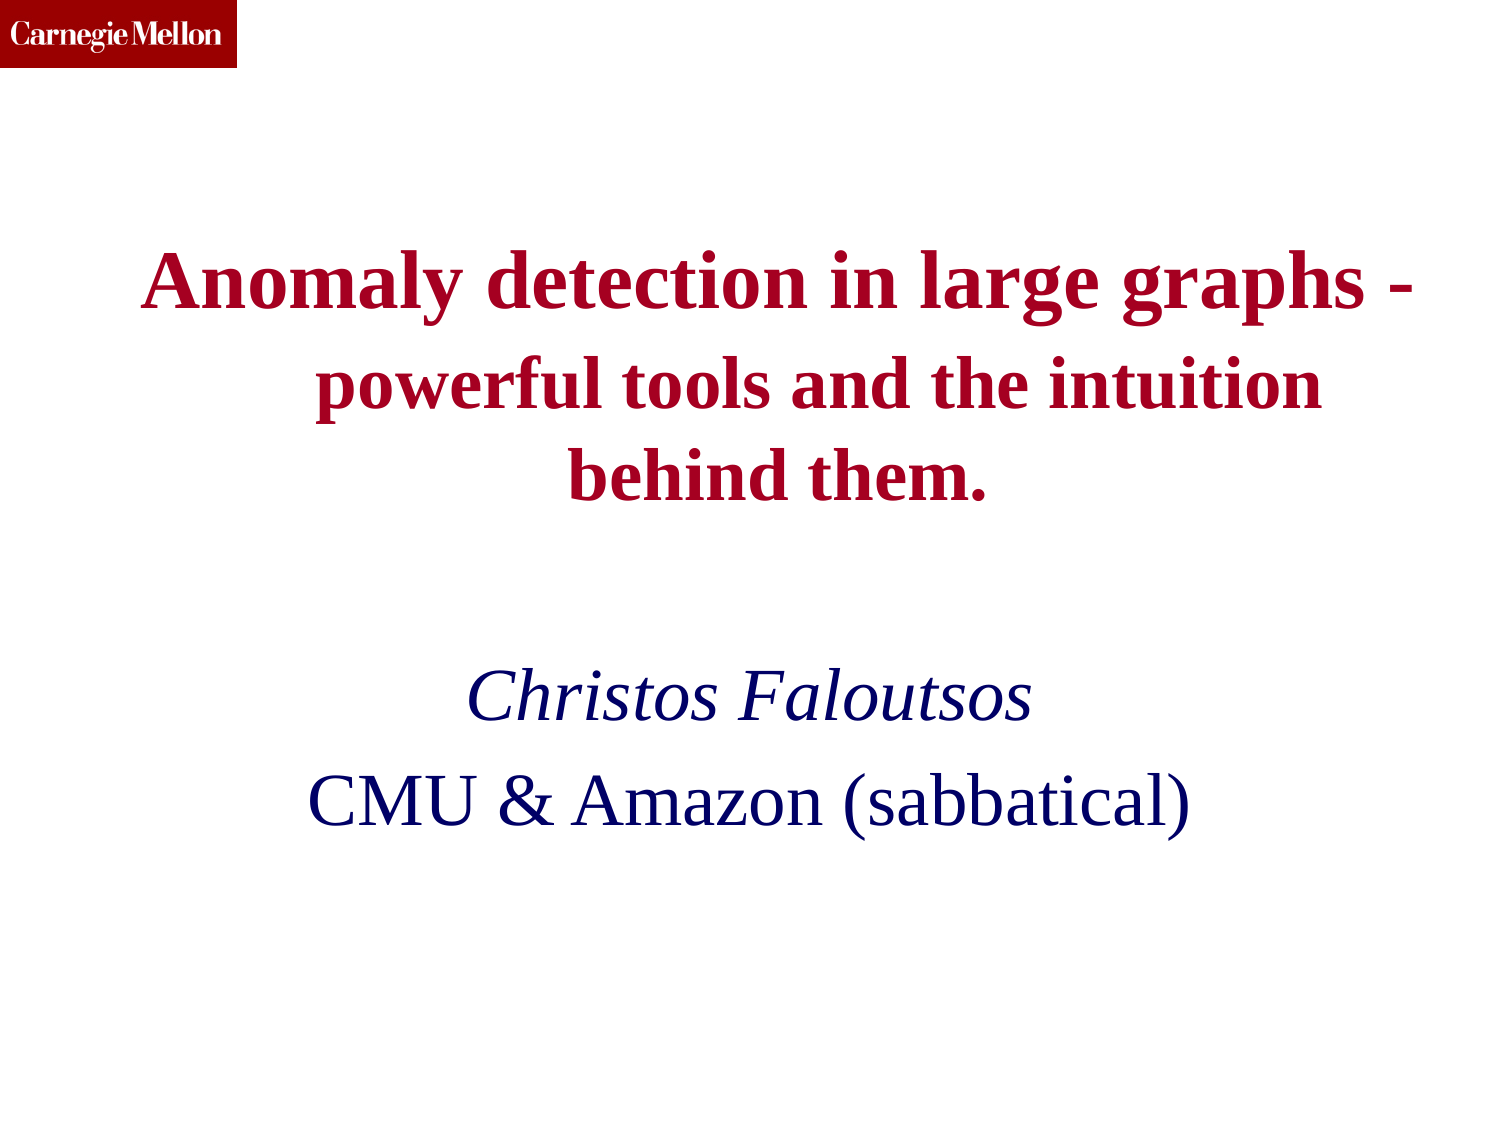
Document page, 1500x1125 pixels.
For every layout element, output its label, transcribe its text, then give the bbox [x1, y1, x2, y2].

picture [0, 0, 237, 68]
subtitle Christos Faloutsos CMU & Amazon (sabbatical) [224, 637, 1276, 926]
title Anomaly detection in large graphs - powerful tools and the intuition behind them. [115, 226, 1442, 615]
